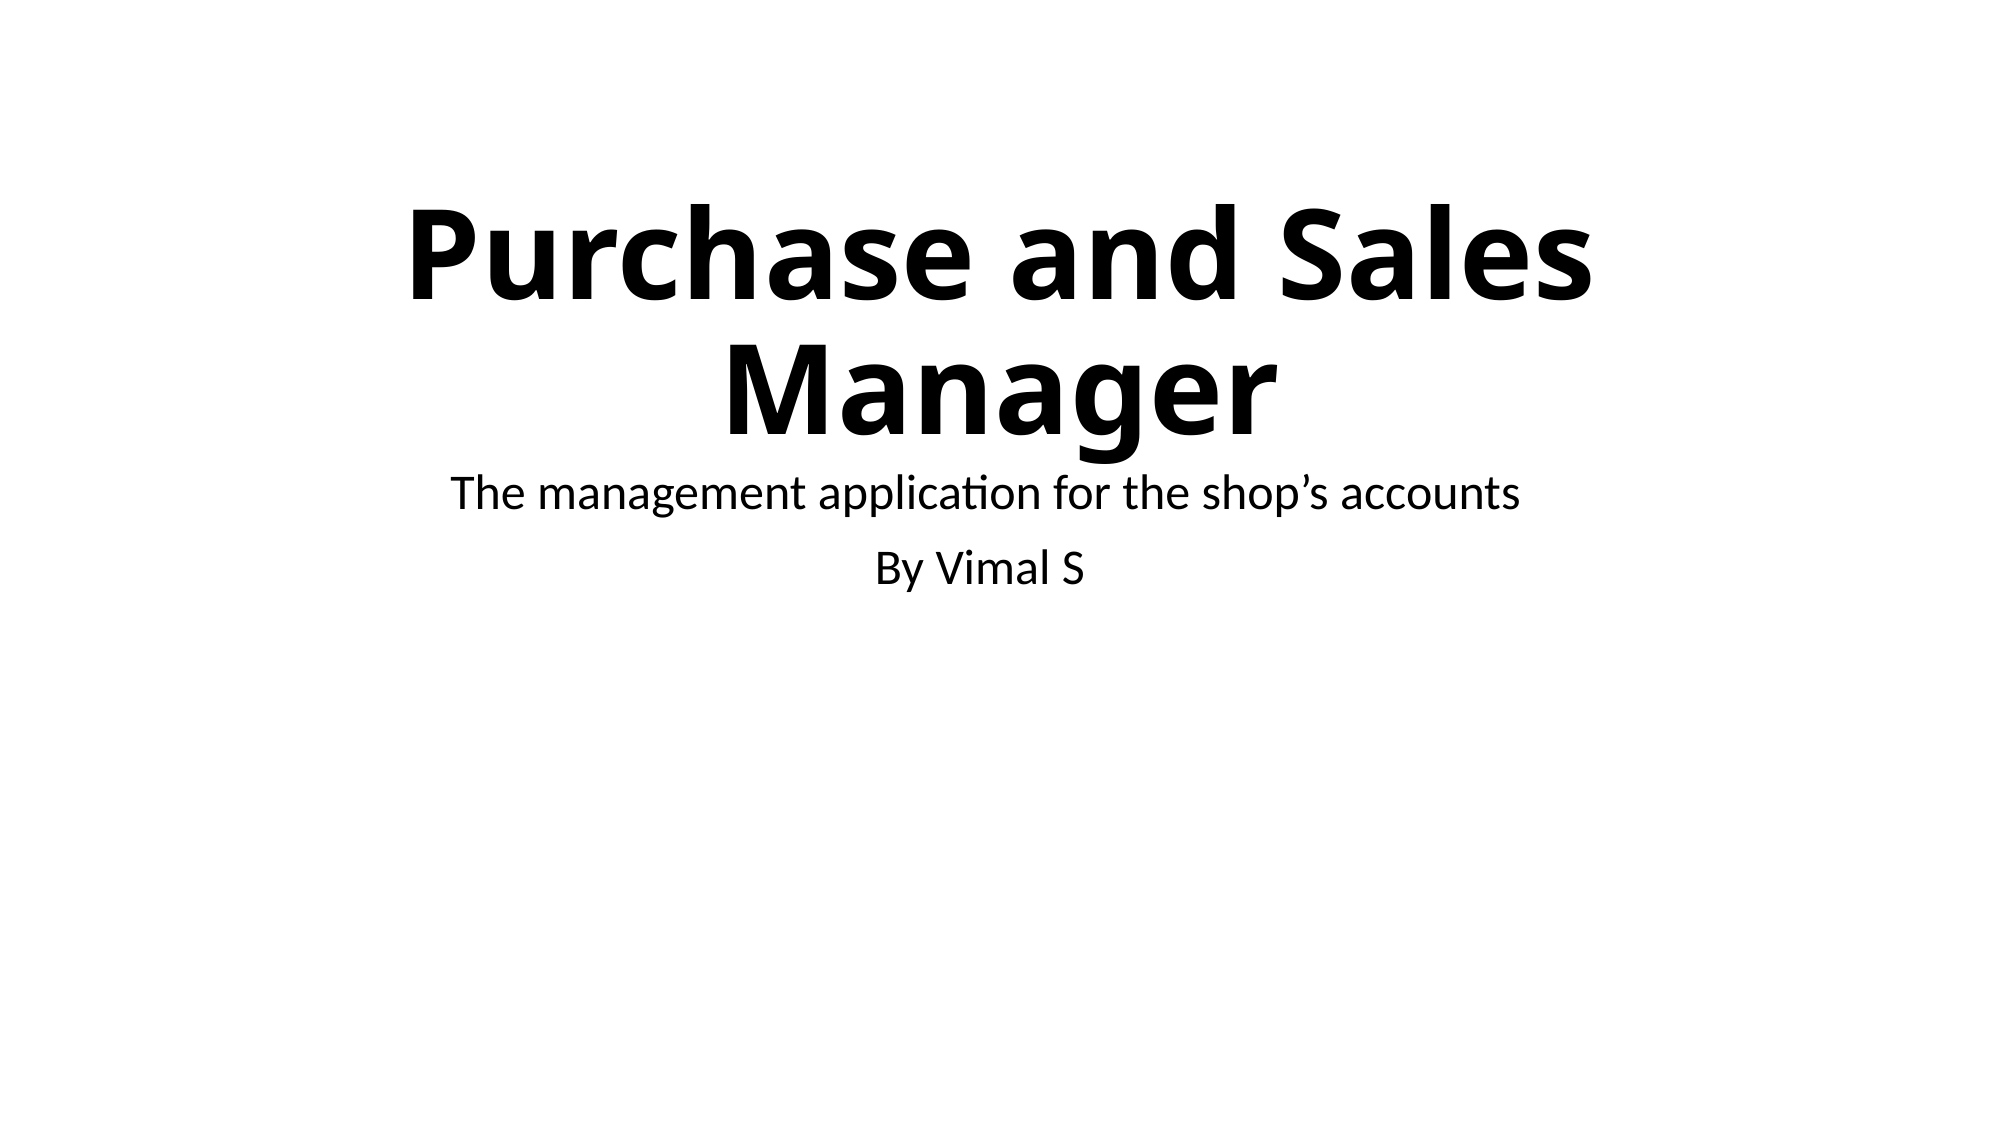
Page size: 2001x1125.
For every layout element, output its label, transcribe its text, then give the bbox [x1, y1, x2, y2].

subtitle The management application for the shop’s accounts By Vimal S [235, 459, 1736, 731]
title Purchase and Sales Manager [249, 77, 1750, 469]
